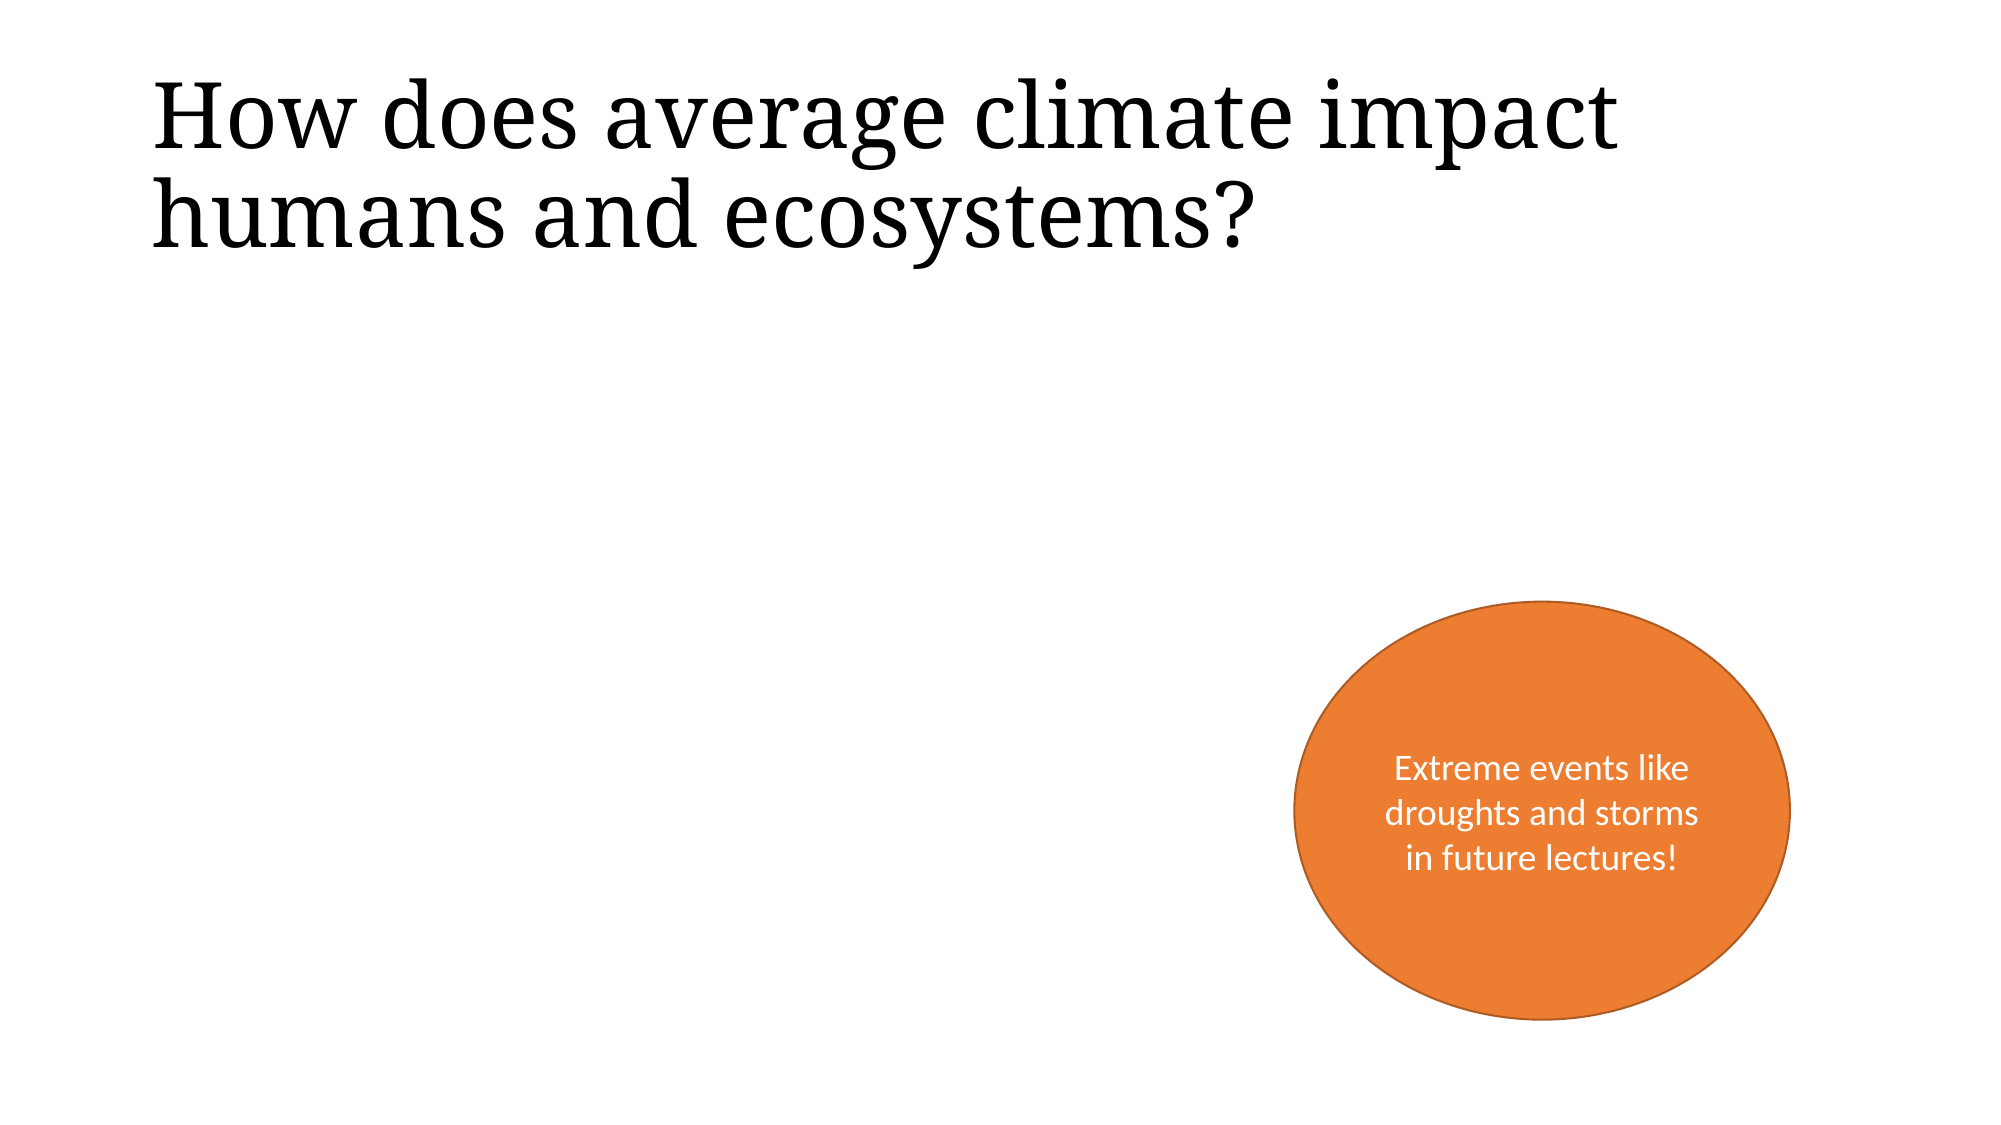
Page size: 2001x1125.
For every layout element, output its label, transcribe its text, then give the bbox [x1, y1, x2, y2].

title How does average climate impact humans and ecosystems? [137, 59, 1863, 278]
text_box Extreme events like droughts and storms in future lectures! [1293, 600, 1791, 1021]
